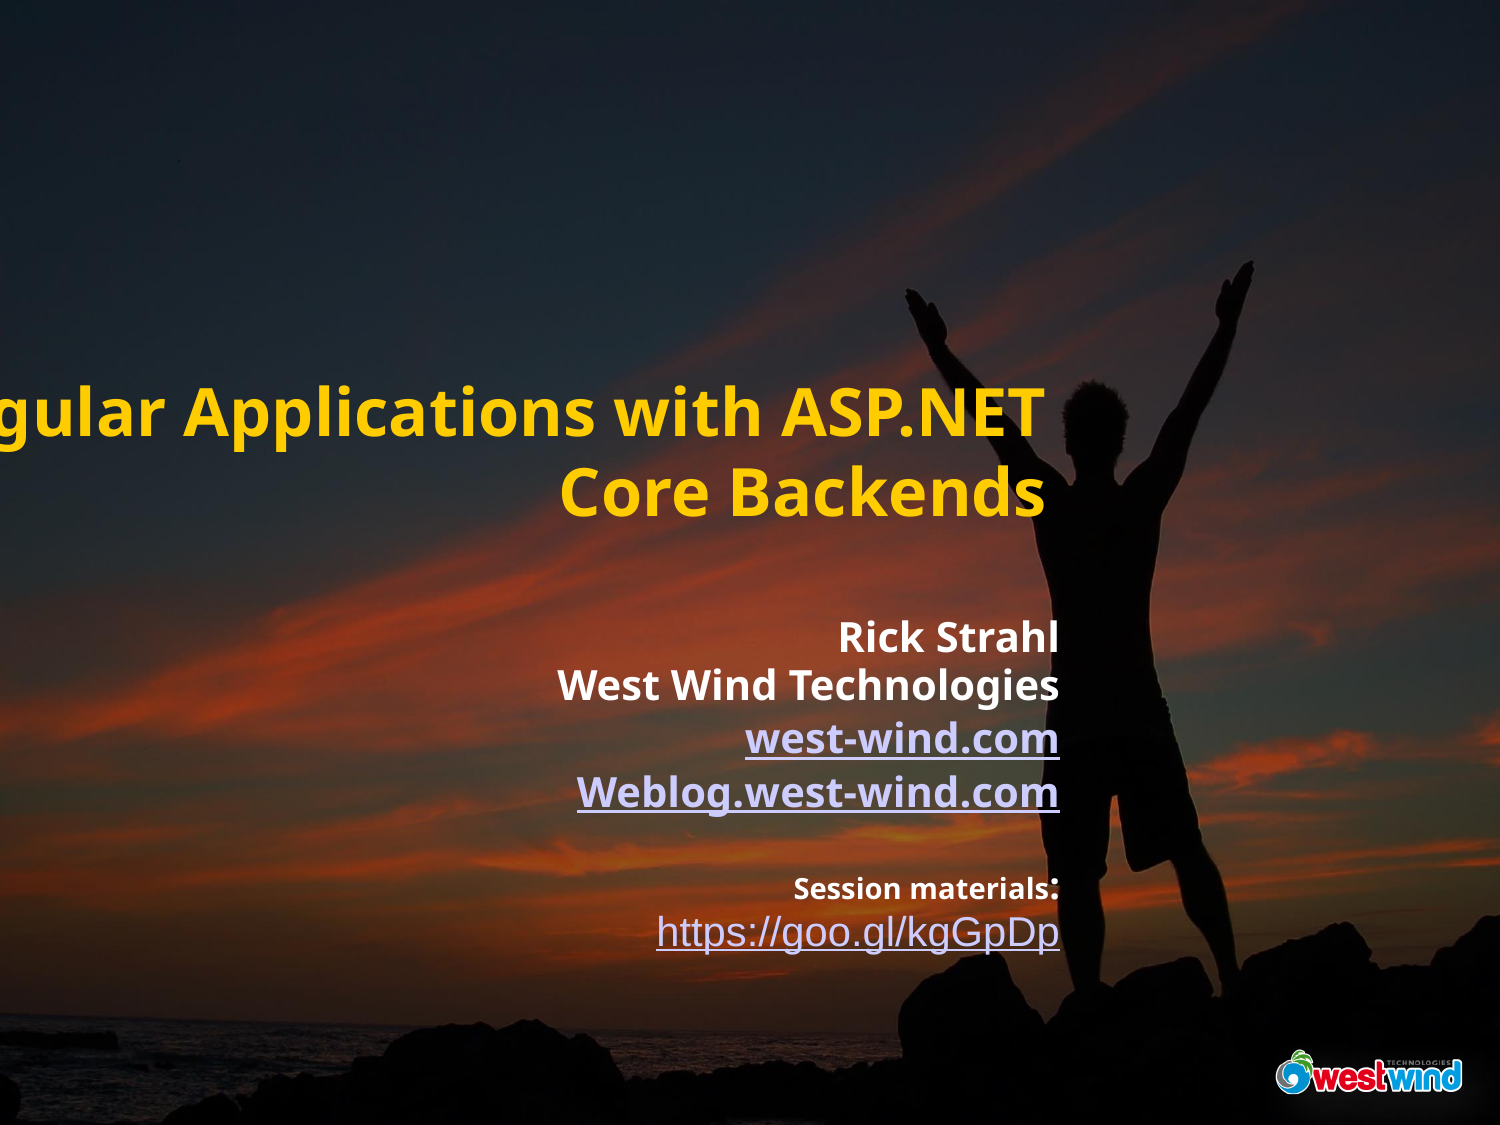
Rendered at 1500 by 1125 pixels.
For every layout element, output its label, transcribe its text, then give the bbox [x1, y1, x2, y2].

text_box Rick Strahl West Wind Technologies west-wind.com Weblog.west-wind.com Session materials: https://goo.gl/kgGpDp [24, 487, 1075, 1082]
title Angular Applications with ASP.NET Core Backends [0, 299, 1063, 600]
picture [0, 0, 1500, 1125]
